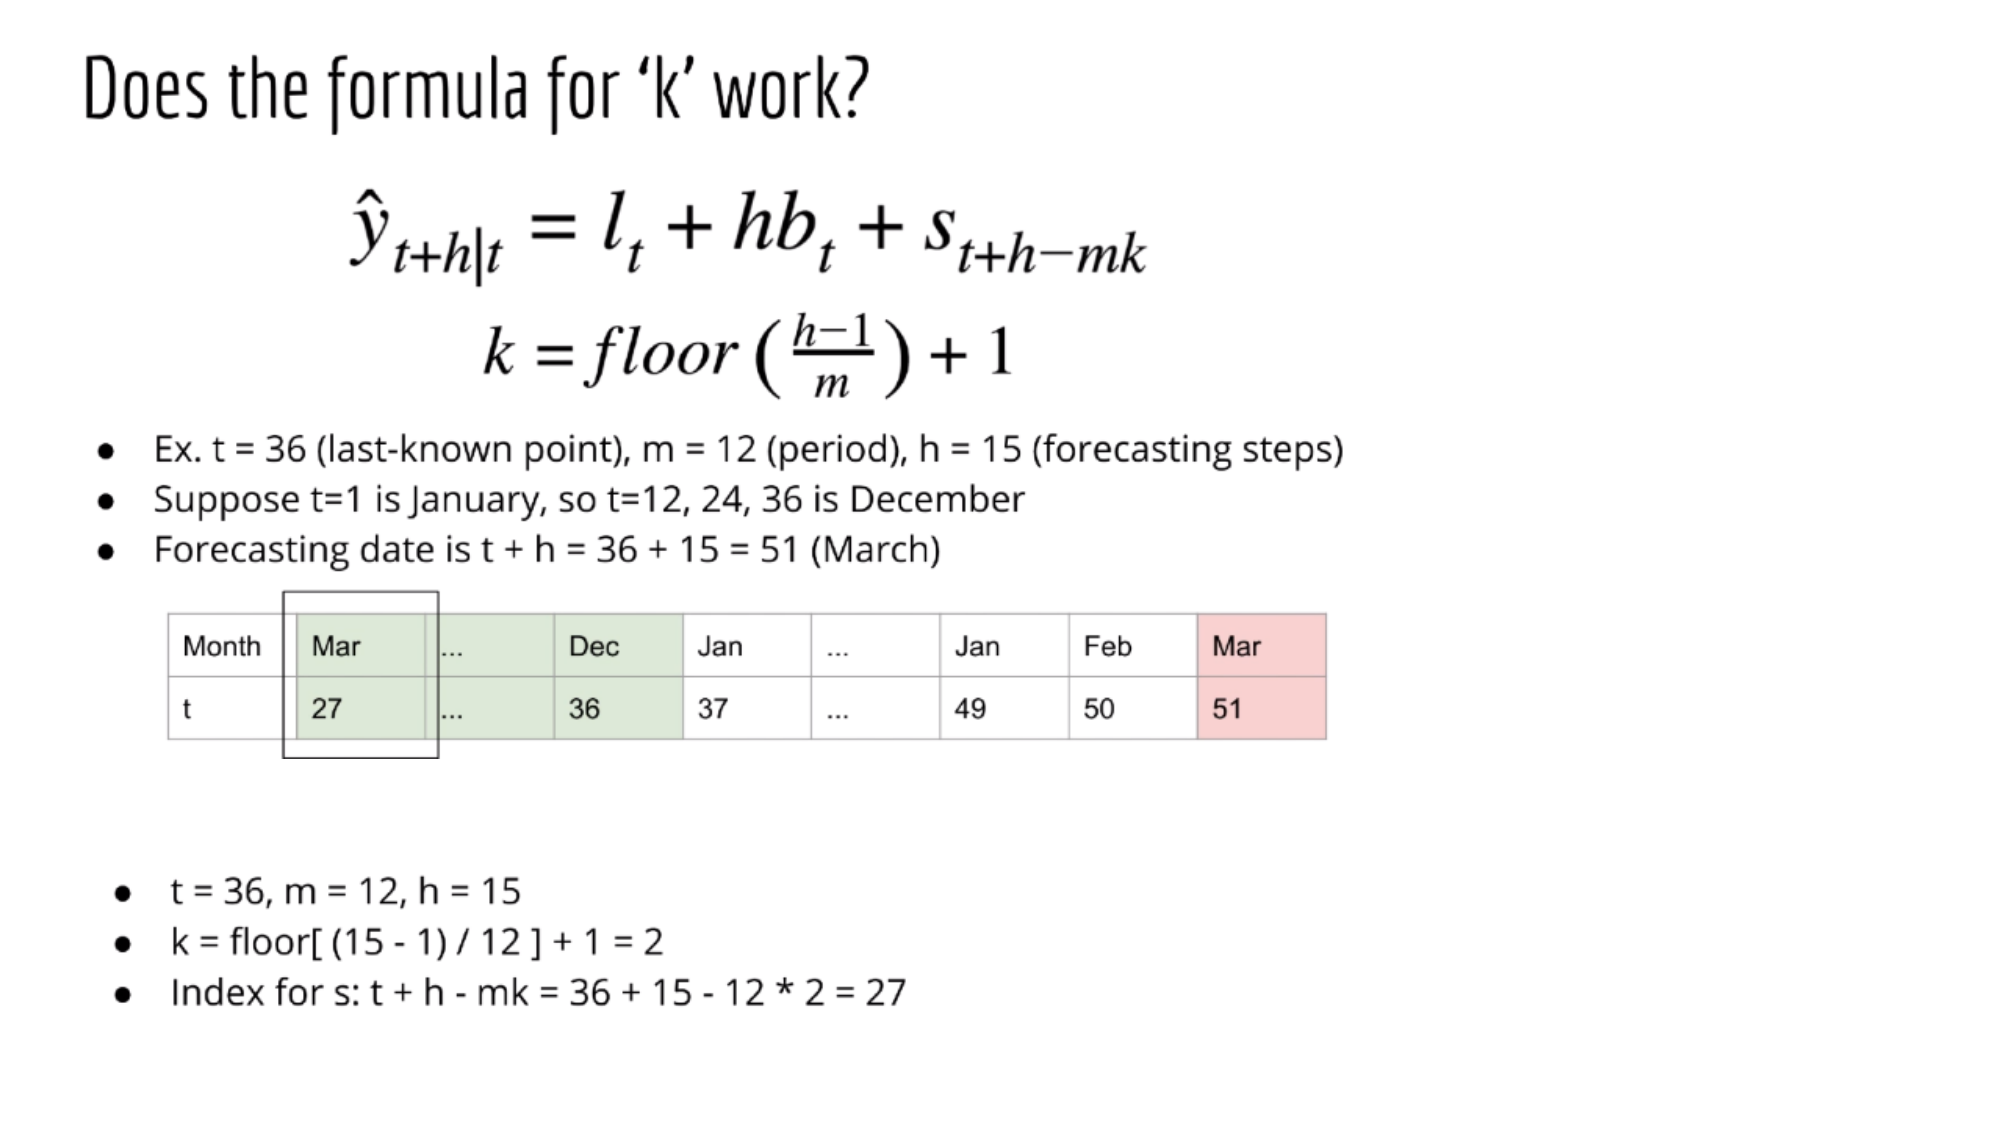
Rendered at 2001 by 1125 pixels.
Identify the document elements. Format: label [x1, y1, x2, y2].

picture [63, 35, 1360, 759]
picture [94, 858, 956, 1036]
